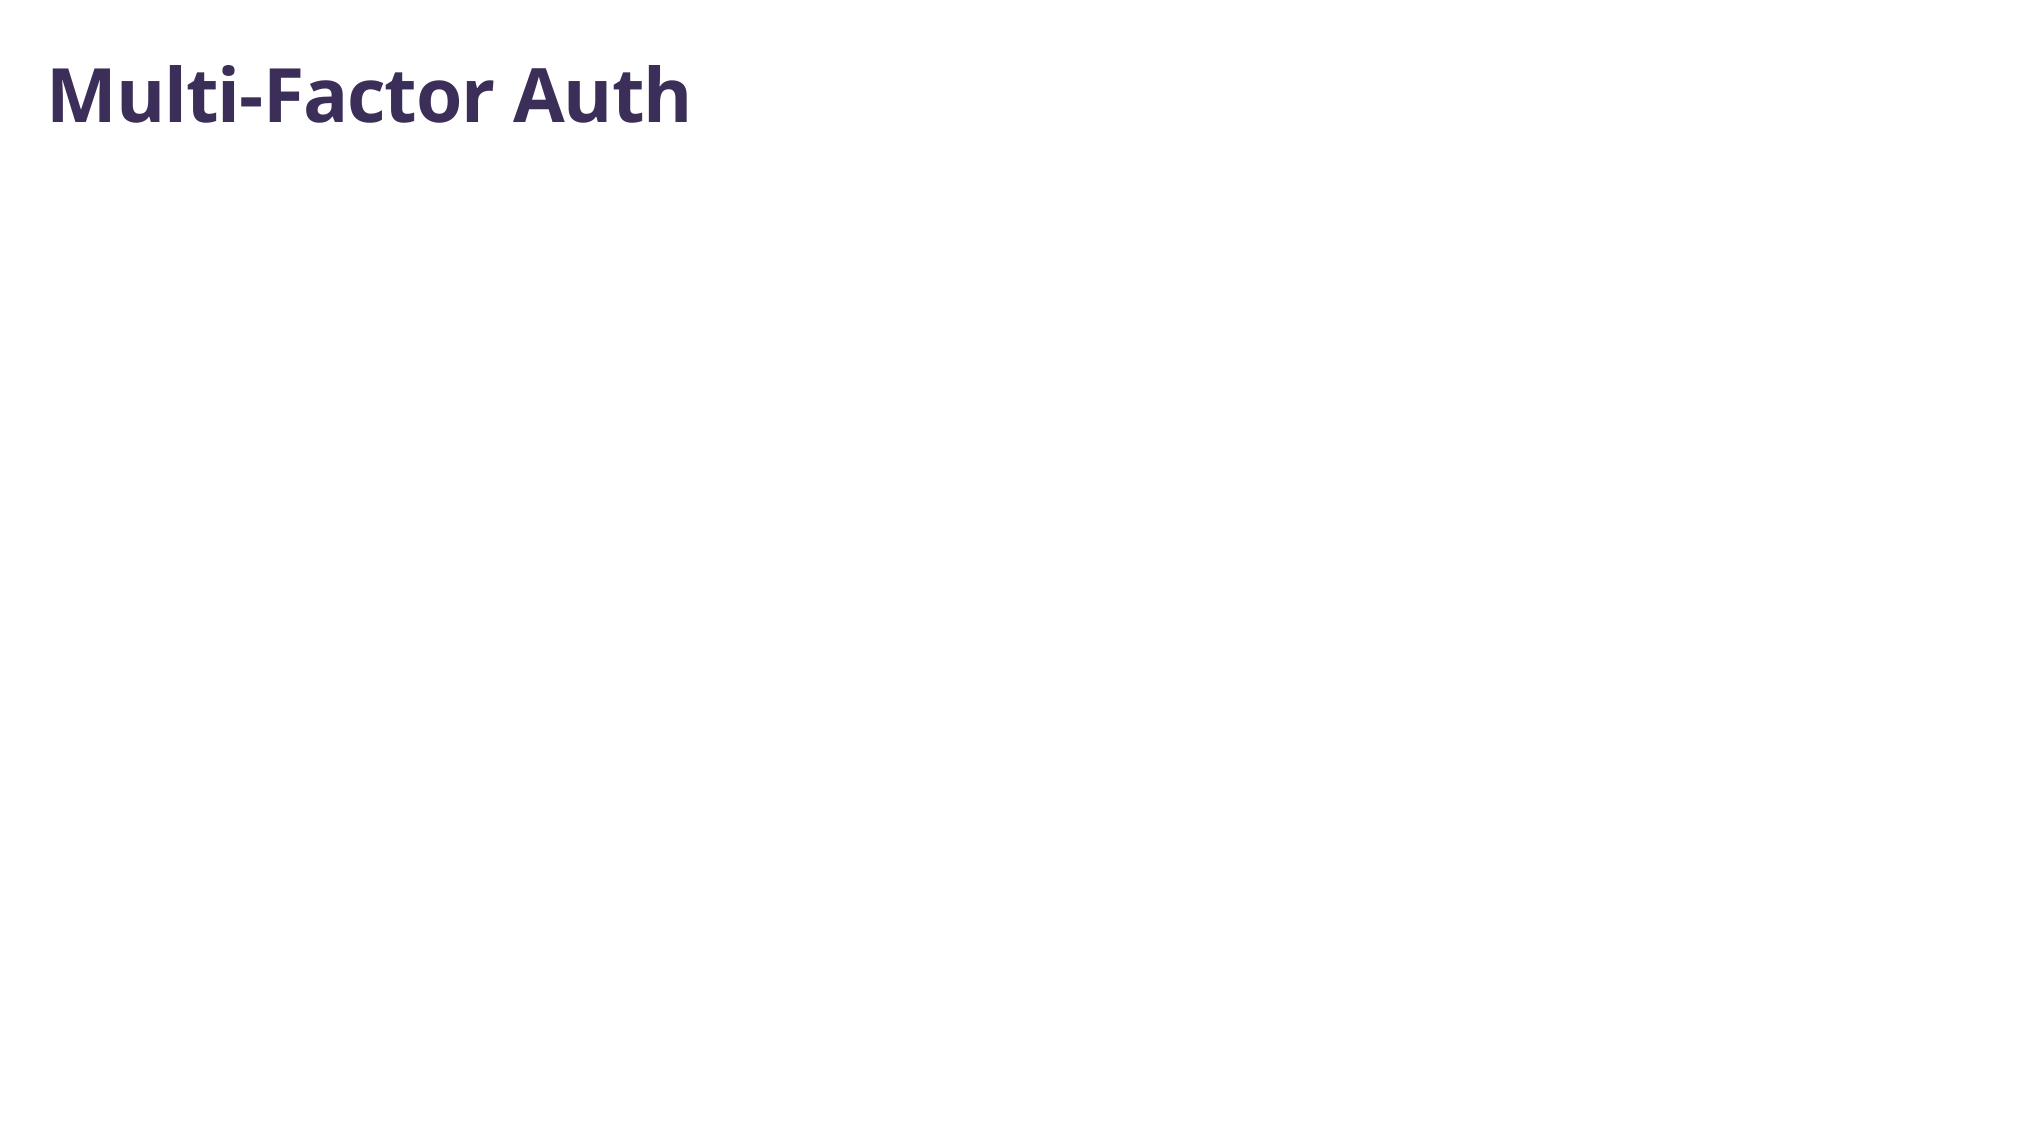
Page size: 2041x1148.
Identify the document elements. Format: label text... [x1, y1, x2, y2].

title Multi-Factor Auth [46, 47, 2003, 183]
